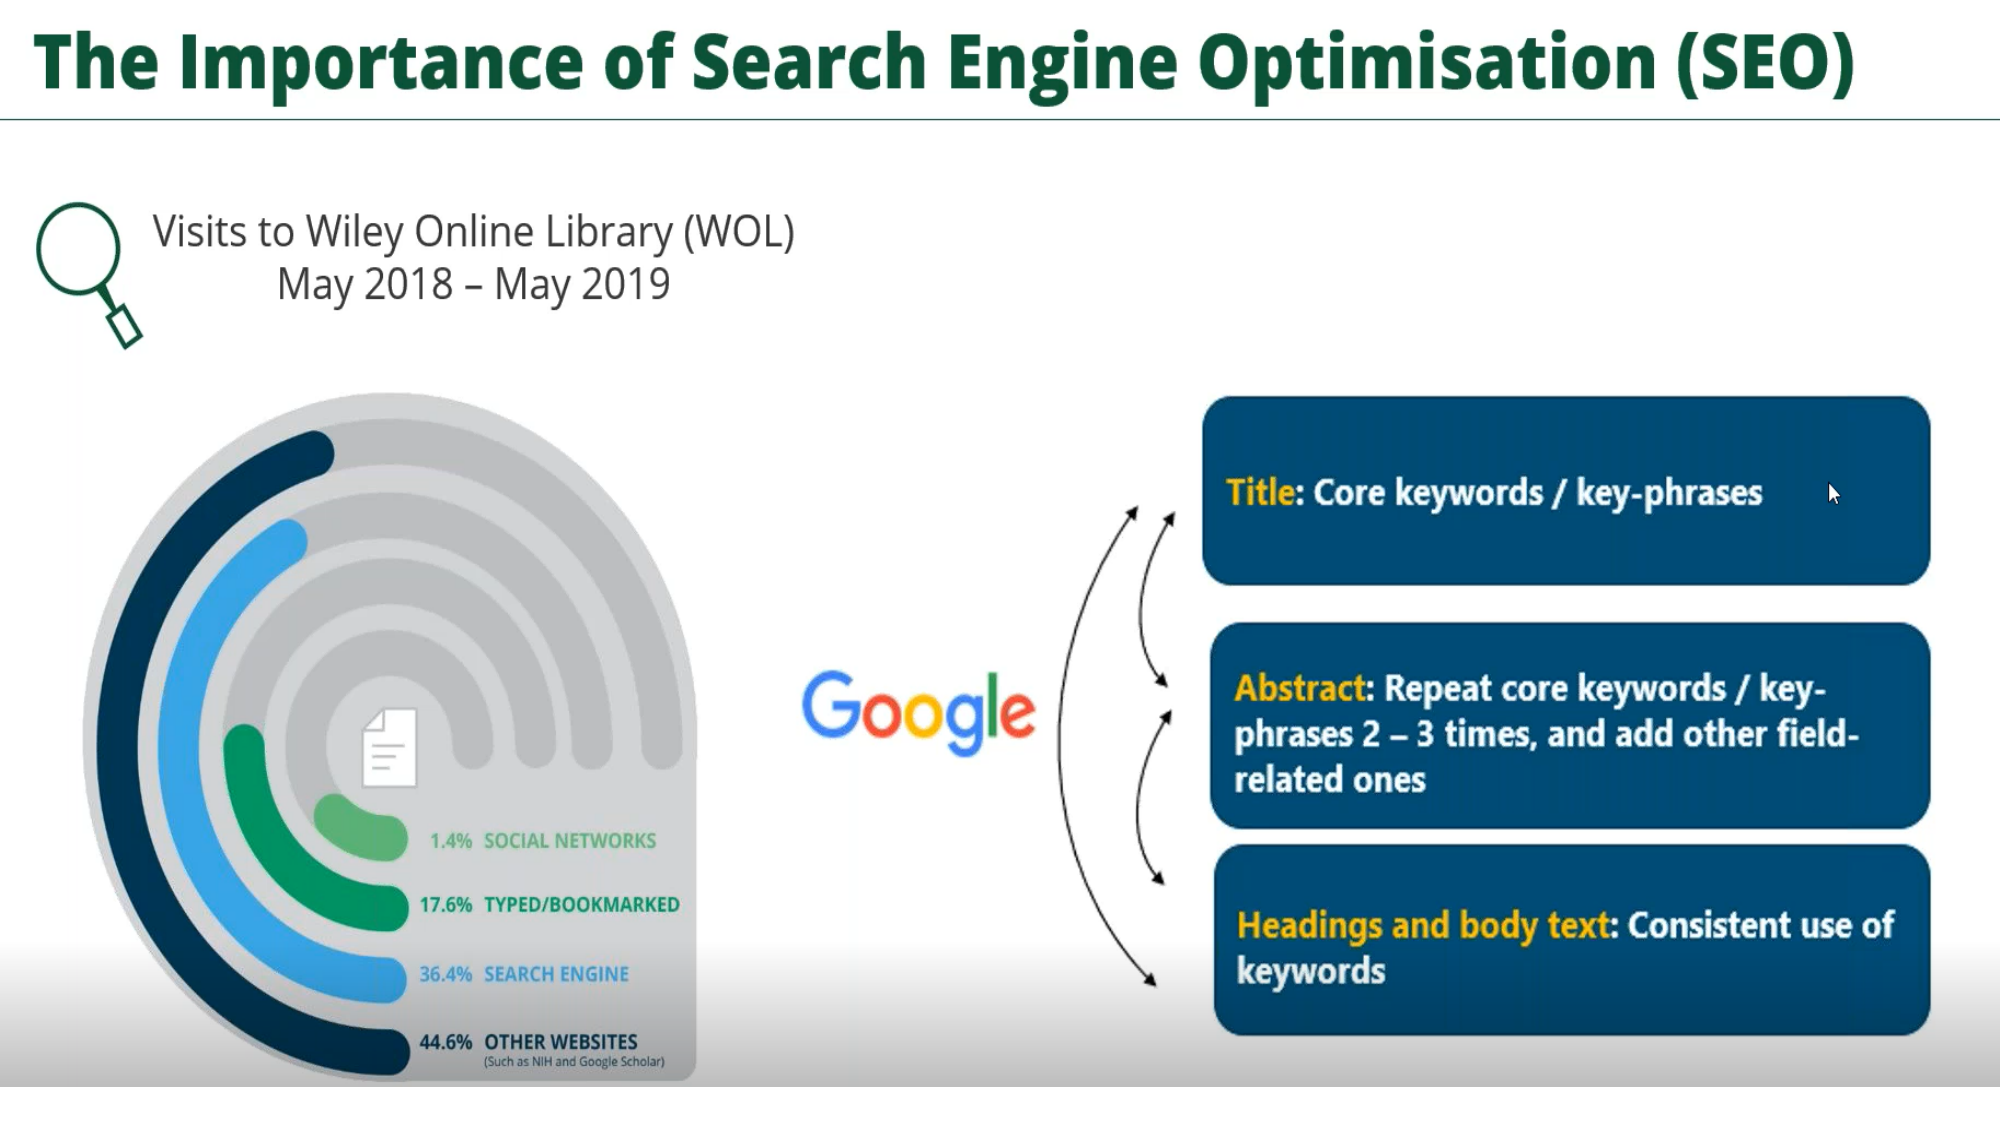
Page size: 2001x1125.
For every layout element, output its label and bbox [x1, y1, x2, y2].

list [0, 0, 2000, 1087]
